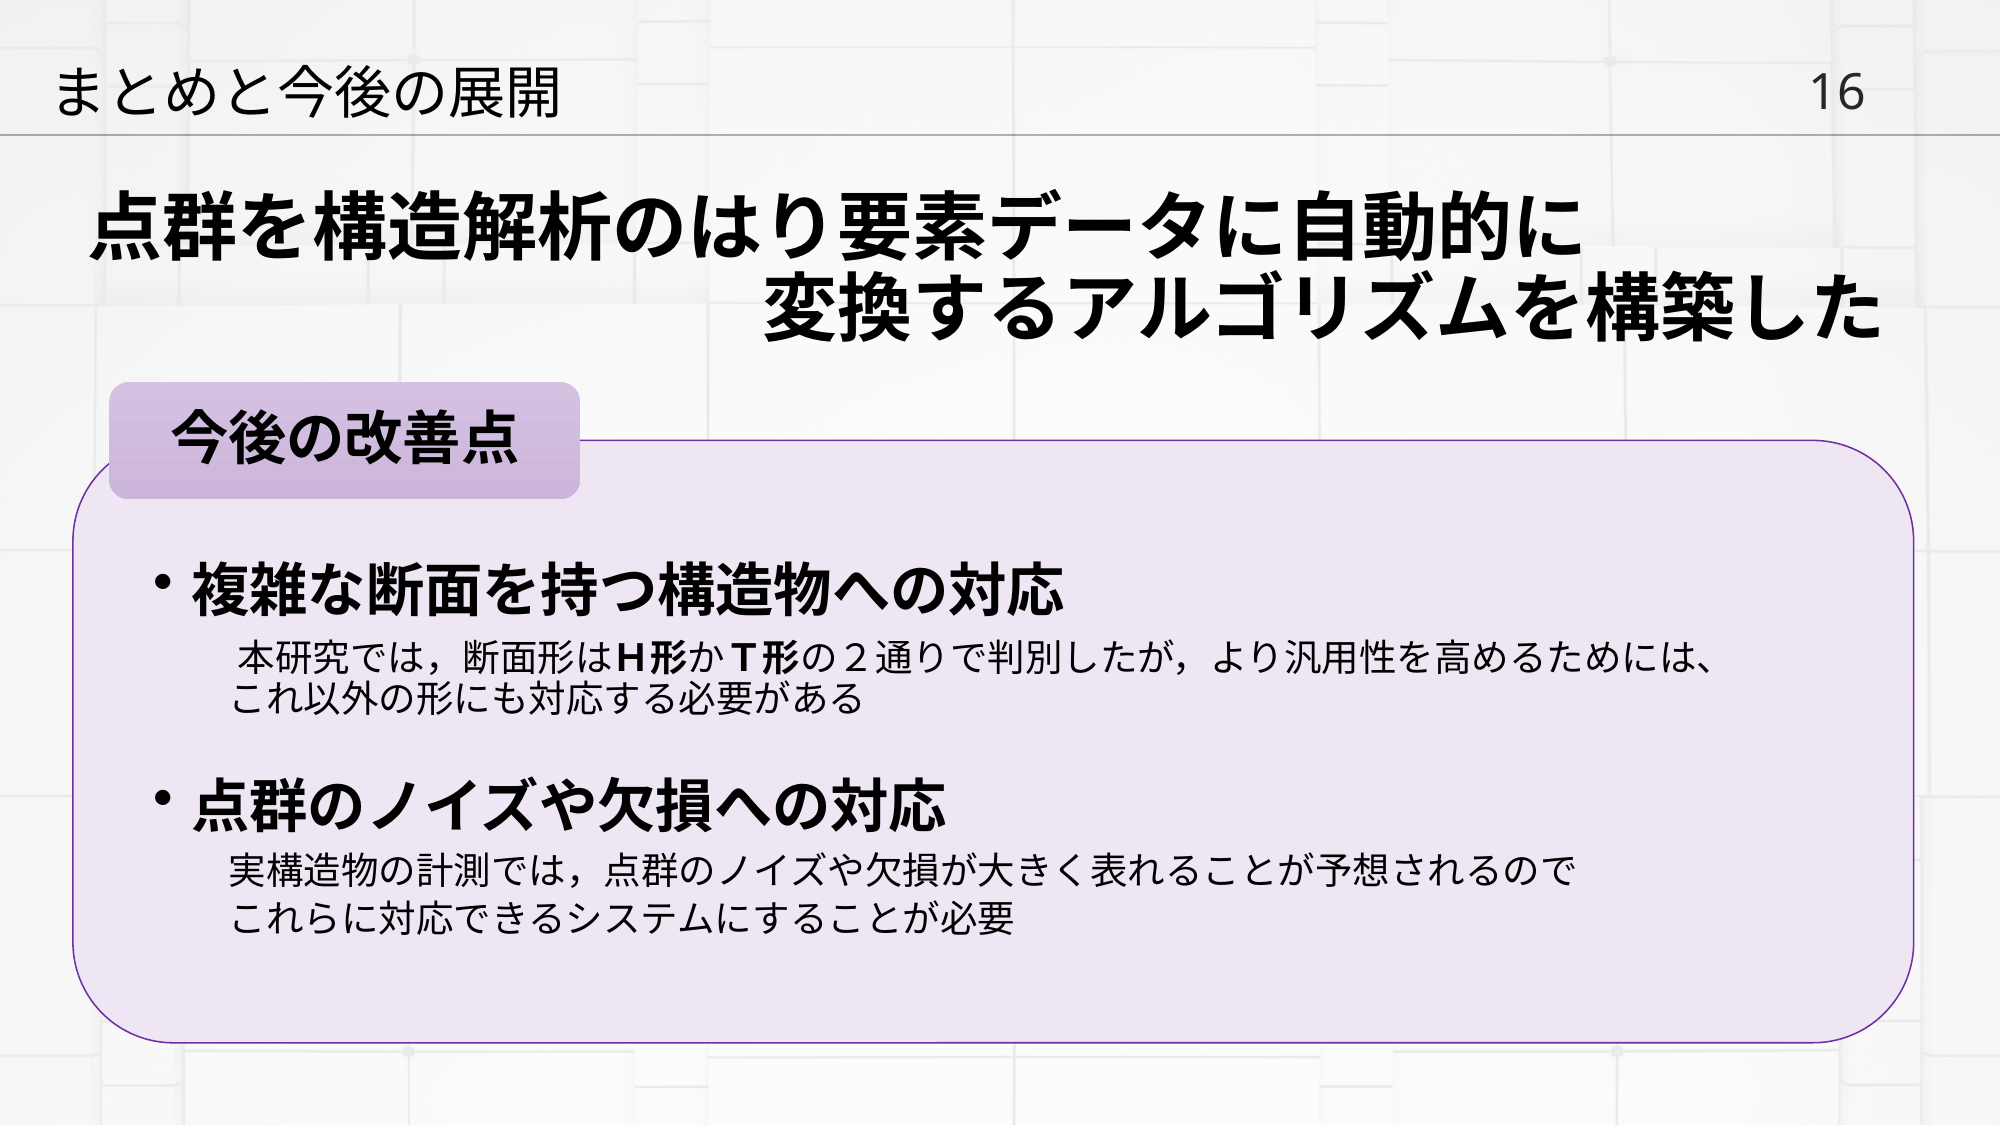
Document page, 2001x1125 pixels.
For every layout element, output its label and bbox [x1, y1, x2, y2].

picture [0, 0, 2000, 1125]
text_box [72, 381, 1914, 1043]
